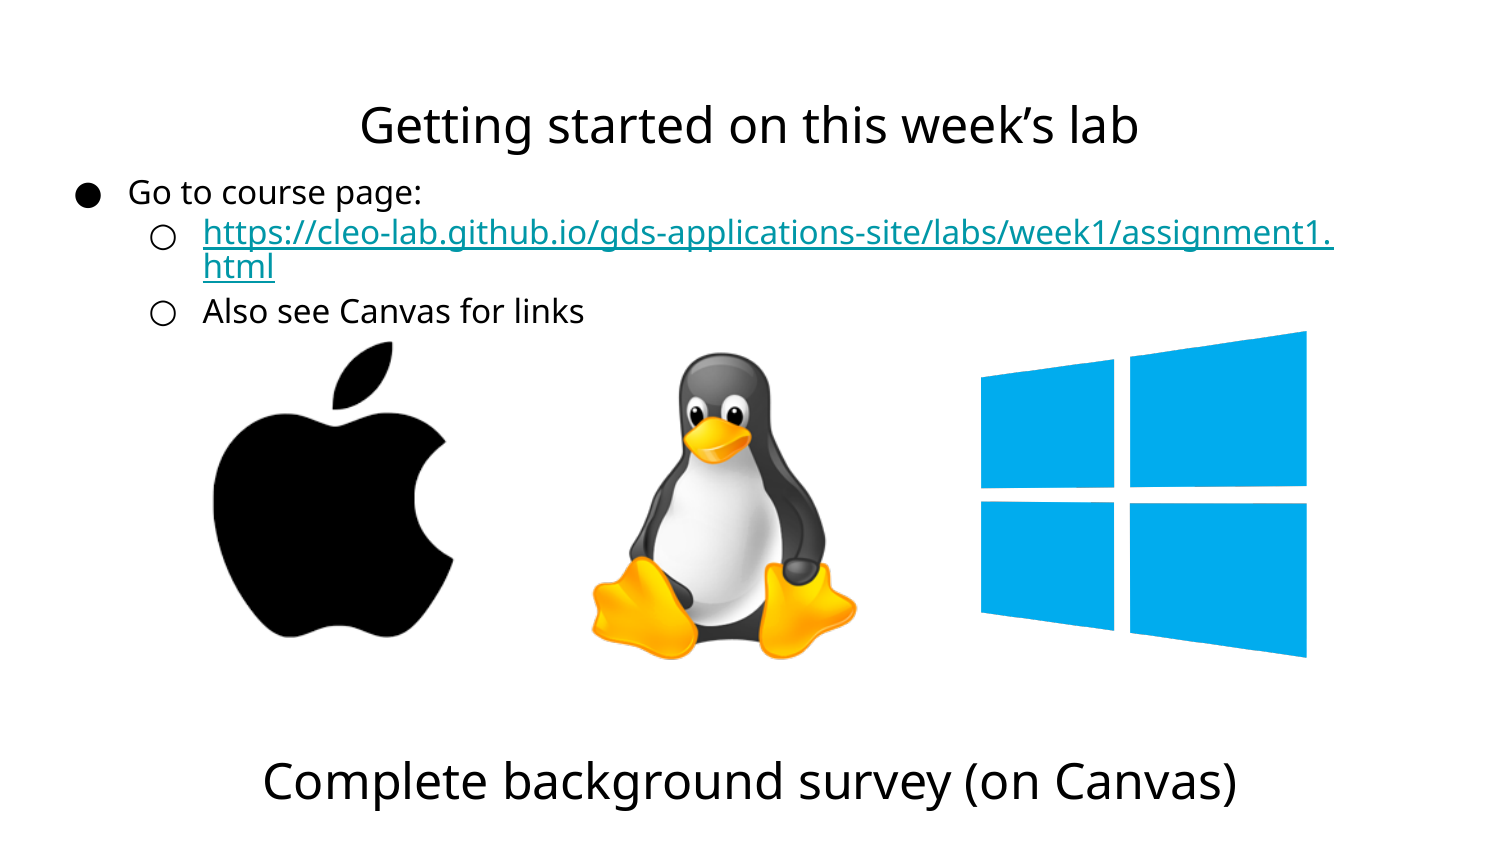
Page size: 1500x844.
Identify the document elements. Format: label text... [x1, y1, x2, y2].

picture [559, 341, 888, 670]
text_box Getting started on this week’s lab [153, 63, 1347, 156]
picture [980, 331, 1309, 660]
picture [185, 341, 482, 638]
text_box Go to course page: https://cleo-lab.github.io/gds-applications-site/labs/week1/assignment1.html Also see Canvas for links [37, 156, 1367, 352]
text_box Complete background survey (on Canvas) [153, 719, 1347, 825]
